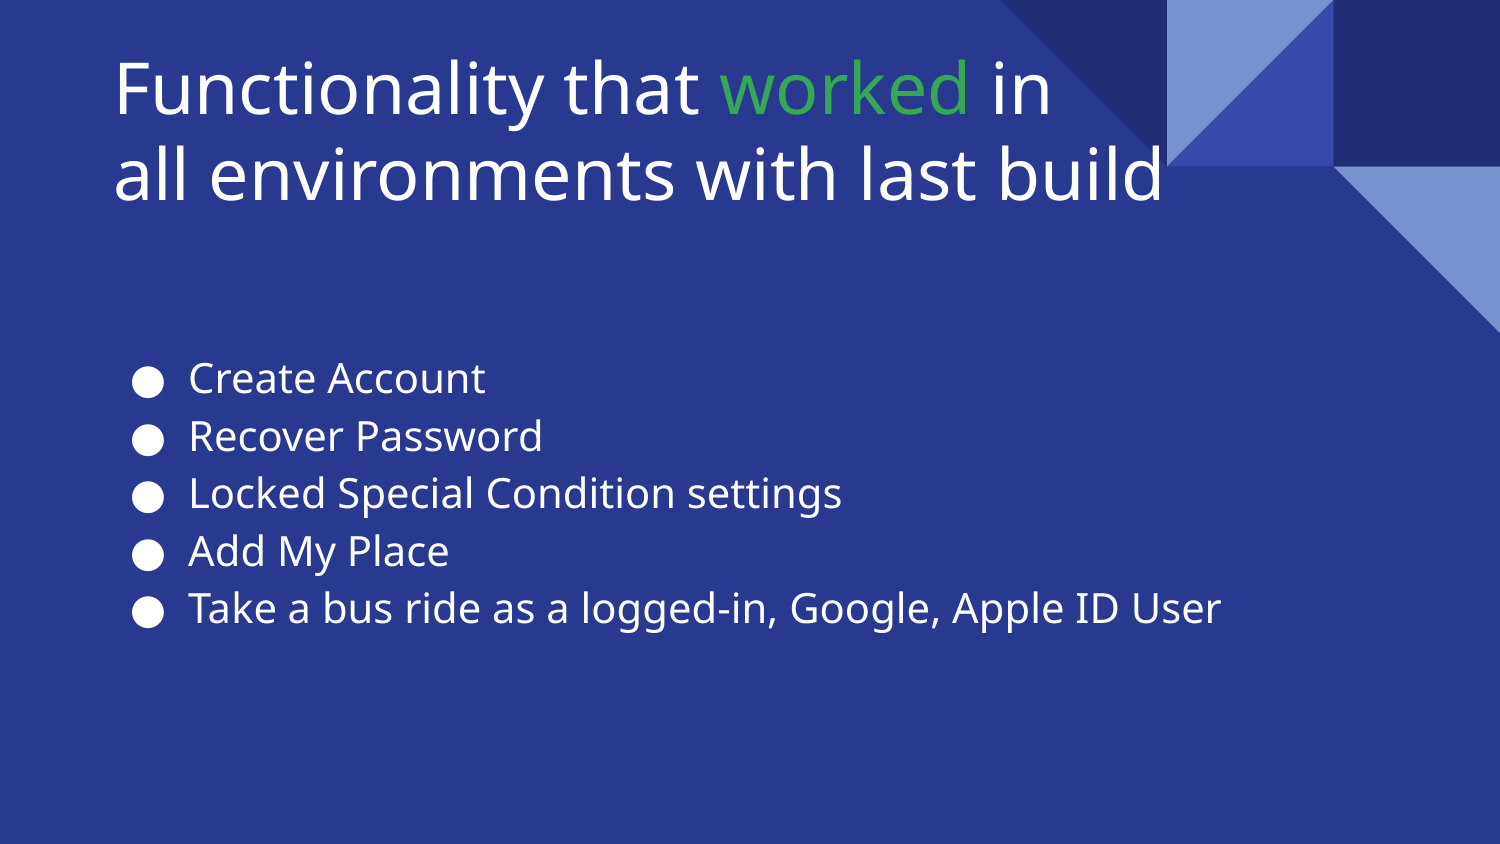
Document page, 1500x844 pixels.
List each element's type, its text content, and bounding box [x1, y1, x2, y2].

subtitle Create Account Recover Password Locked Special Condition settings Add My Place Take a bus ride as a logged-in, Google, Apple ID User [98, 329, 1500, 785]
title Functionality that worked in all environments with last build [98, 27, 1447, 230]
